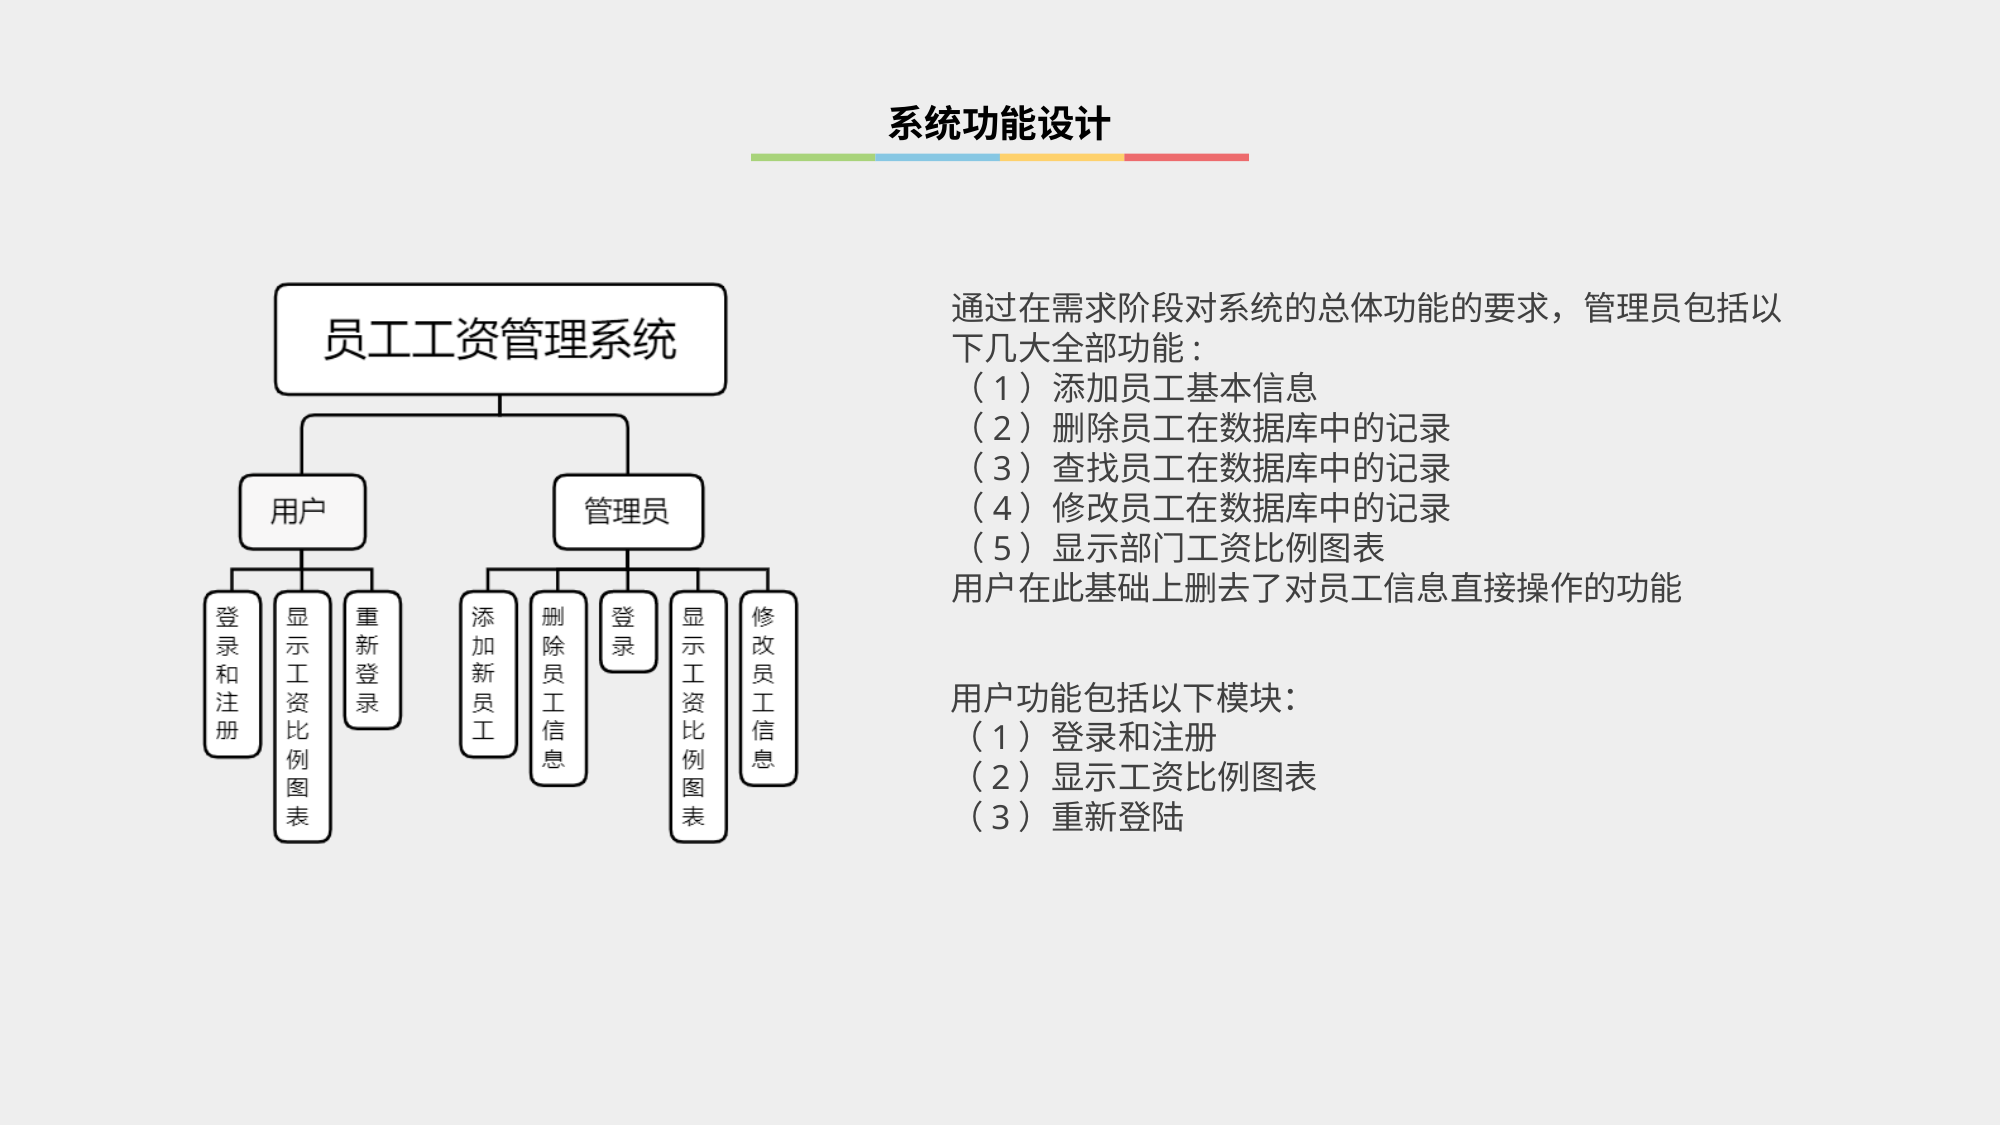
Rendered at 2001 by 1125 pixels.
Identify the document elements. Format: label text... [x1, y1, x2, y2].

text_box 系统功能设计 [788, 93, 1211, 153]
text_box 用户功能包括以下模块： （1）登录和注册 （2）显示工资比例图表 （3）重新登陆 [935, 669, 1804, 844]
picture [124, 204, 876, 921]
text_box 通过在需求阶段对系统的总体功能的要求，管理员包括以下几大全部功能: （1）添加员工基本信息 （2）删除员工在数据库中的记录 （3）查找员工在数据库中的记录 （4）修改员工在数据库中的记录 （5）显示部门工资比例图表 用户在此基础上删去了对员工信息直接操作的功能 [936, 279, 1806, 614]
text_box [751, 153, 1249, 162]
